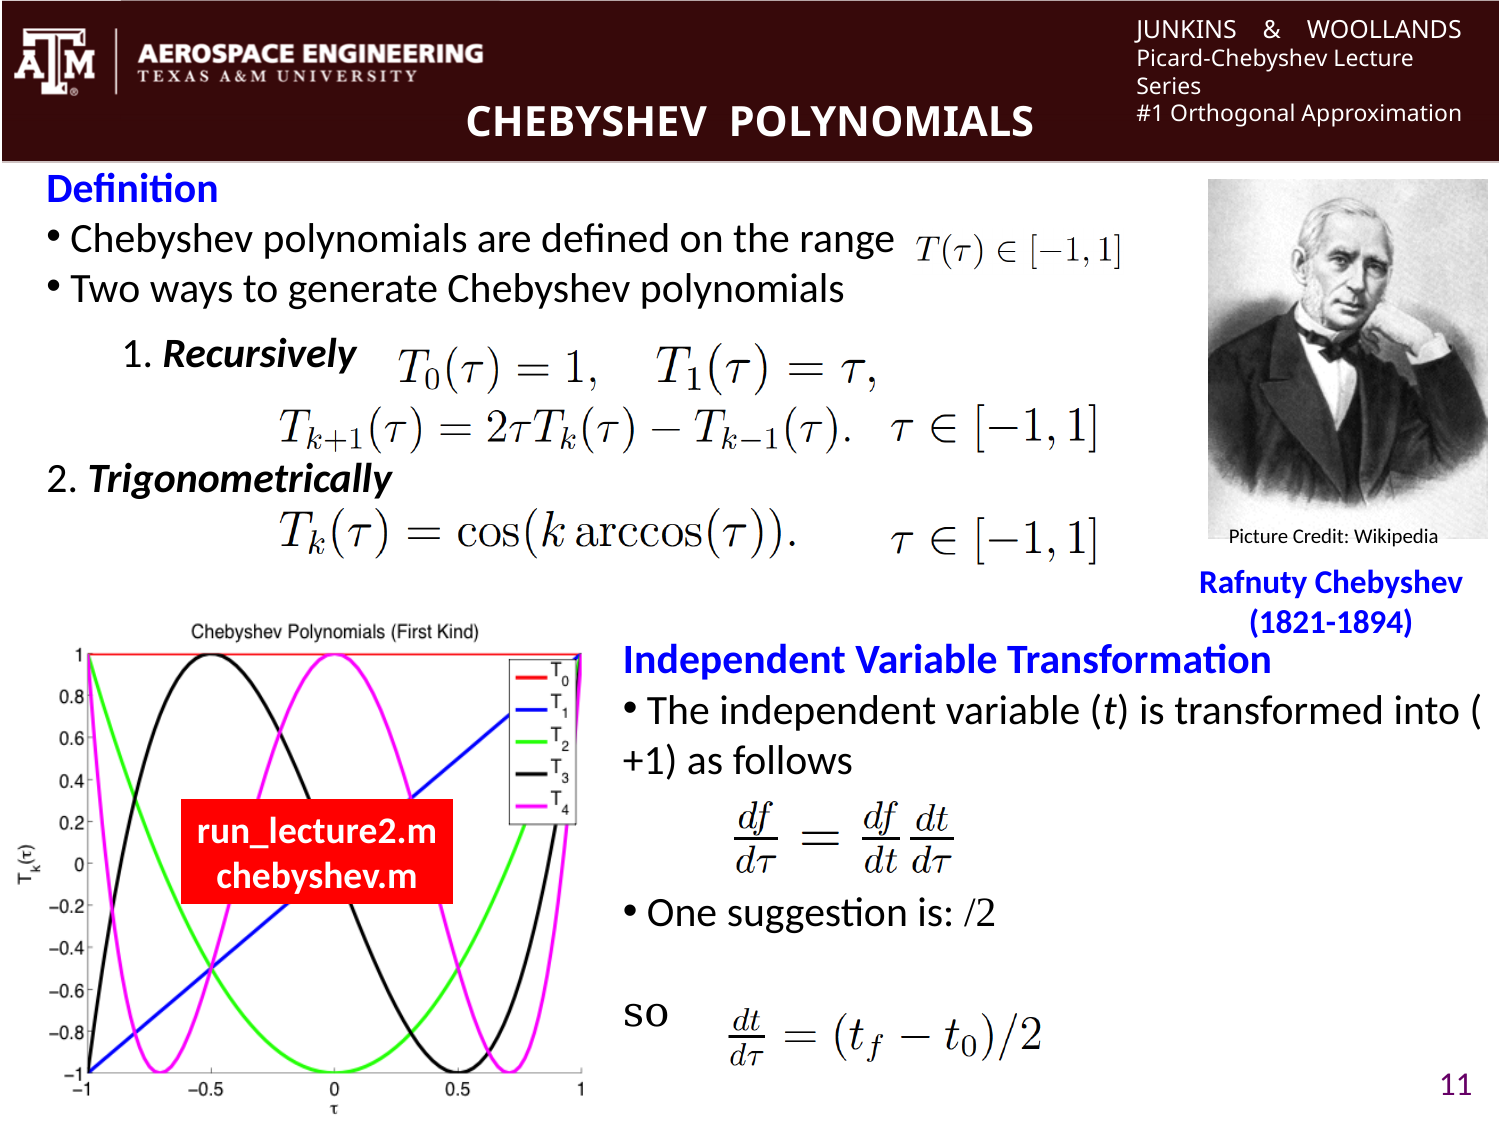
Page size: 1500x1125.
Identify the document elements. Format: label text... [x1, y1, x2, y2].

text_box Definition Chebyshev polynomials are defined on the range Two ways to generate Chebyshev polynomials 1. Recursively 2. Trigonometrically [31, 171, 1475, 608]
picture [725, 1005, 1047, 1073]
picture [730, 794, 957, 880]
text_box 11 [1137, 1052, 1488, 1113]
picture [0, 0, 1500, 163]
picture [887, 399, 1102, 456]
picture [887, 512, 1102, 568]
picture [273, 337, 884, 463]
picture [5, 615, 642, 1125]
picture [1208, 178, 1488, 539]
picture [274, 499, 801, 565]
text_box Rafnuty Chebyshev (1821-1894) [1174, 552, 1488, 648]
picture [912, 228, 1124, 276]
